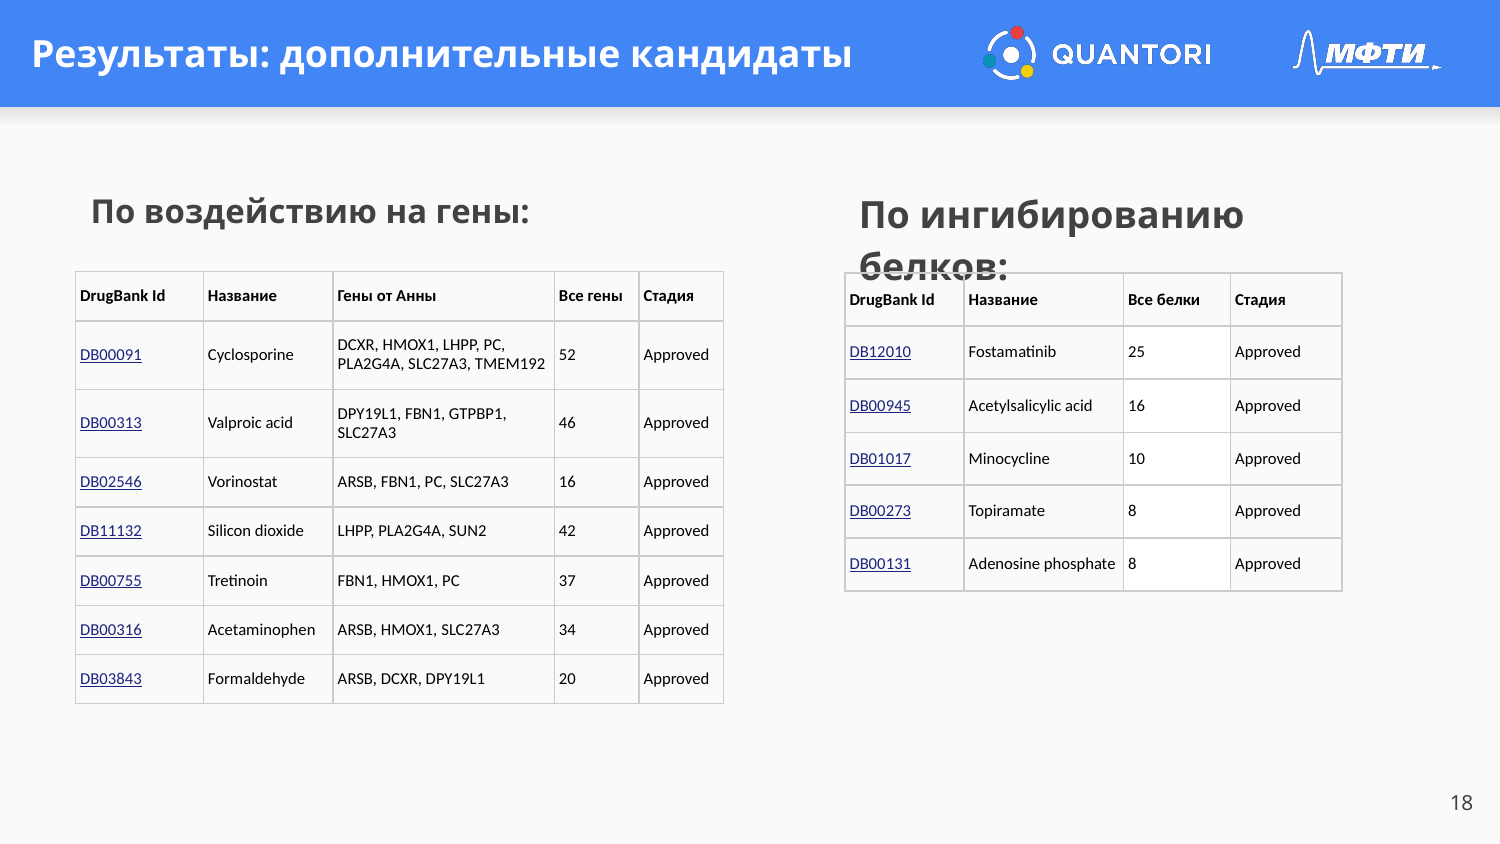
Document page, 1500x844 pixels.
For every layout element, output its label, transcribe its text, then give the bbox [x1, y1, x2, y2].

table_cell LHPP, PLA2G4A, SUN2 [334, 508, 554, 555]
picture [1273, 10, 1462, 95]
table_cell Fostamatinib [965, 327, 1123, 378]
table_cell Valproic acid [204, 390, 332, 457]
table_cell 10 [1124, 433, 1230, 484]
table_cell Approved [640, 390, 723, 457]
table_header Название [965, 274, 1123, 325]
table_cell Formaldehyde [204, 655, 332, 703]
table_cell 52 [555, 322, 638, 389]
table_cell DB00945 [846, 380, 963, 432]
text_box По ингибированию белков: [843, 169, 1413, 304]
table_cell ARSB, FBN1, PC, SLC27A3 [334, 458, 554, 506]
table_header Название [204, 272, 332, 320]
list По воздействию на гены: [75, 169, 843, 246]
table_header DrugBank Id [846, 274, 963, 325]
table_cell DPY19L1, FBN1, GTPBP1, SLC27A3 [334, 390, 554, 457]
table_cell Vorinostat [204, 458, 332, 506]
table_cell Approved [1231, 380, 1341, 432]
table_header DrugBank Id [76, 272, 203, 320]
table_cell DB00316 [76, 606, 203, 654]
title Результаты: дополнительные кандидаты [16, 2, 1464, 102]
table_cell Approved [640, 655, 723, 703]
table_cell Silicon dioxide [204, 508, 332, 555]
table_cell Acetylsalicylic acid [965, 380, 1123, 432]
table_cell Minocycline [965, 433, 1123, 484]
table_cell Tretinoin [204, 557, 332, 605]
table_cell 25 [1124, 327, 1230, 378]
table_cell DB12010 [846, 327, 963, 378]
table_header Гены от Анны [334, 272, 554, 320]
table_cell Approved [1231, 327, 1341, 378]
table_cell DB00091 [76, 322, 203, 389]
table_cell Approved [640, 458, 723, 506]
table_cell DCXR, HMOX1, LHPP, PC, PLA2G4A, SLC27A3, TMEM192 [334, 322, 554, 389]
table_cell 34 [555, 606, 638, 654]
table_header Все гены [555, 272, 638, 320]
table_cell 42 [555, 508, 638, 555]
table_header Стадия [640, 272, 723, 320]
table_cell Acetaminophen [204, 606, 332, 654]
table_cell Approved [1231, 486, 1341, 537]
table_cell Approved [640, 508, 723, 555]
slide_number 18 [1398, 770, 1489, 835]
table_cell DB00755 [76, 557, 203, 605]
table_cell Adenosine phosphate [965, 539, 1123, 590]
table_cell FBN1, HMOX1, PC [334, 557, 554, 605]
table_cell DB00313 [76, 390, 203, 457]
table_cell DB03843 [76, 655, 203, 703]
table_cell Approved [1231, 433, 1341, 484]
table_cell 37 [555, 557, 638, 605]
picture [982, 25, 1211, 80]
table_cell Topiramate [965, 486, 1123, 537]
table_cell 46 [555, 390, 638, 457]
table_cell 16 [1124, 380, 1230, 432]
table_cell DB01017 [846, 433, 963, 484]
table_cell Approved [640, 322, 723, 389]
table_cell Approved [1231, 539, 1341, 590]
table_cell ARSB, HMOX1, SLC27A3 [334, 606, 554, 654]
table_cell DB02546 [76, 458, 203, 506]
table_header Стадия [1231, 274, 1341, 325]
table_cell 20 [555, 655, 638, 703]
table_cell DB00131 [846, 539, 963, 590]
table_cell ARSB, DCXR, DPY19L1 [334, 655, 554, 703]
table_cell Approved [640, 557, 723, 605]
table_cell DB11132 [76, 508, 203, 555]
table_cell 8 [1124, 539, 1230, 590]
table_cell Approved [640, 606, 723, 654]
table_cell 16 [555, 458, 638, 506]
table_cell 8 [1124, 486, 1230, 537]
table_header Все белки [1124, 274, 1230, 325]
table_cell Cyclosporine [204, 322, 332, 389]
table_cell DB00273 [846, 486, 963, 537]
